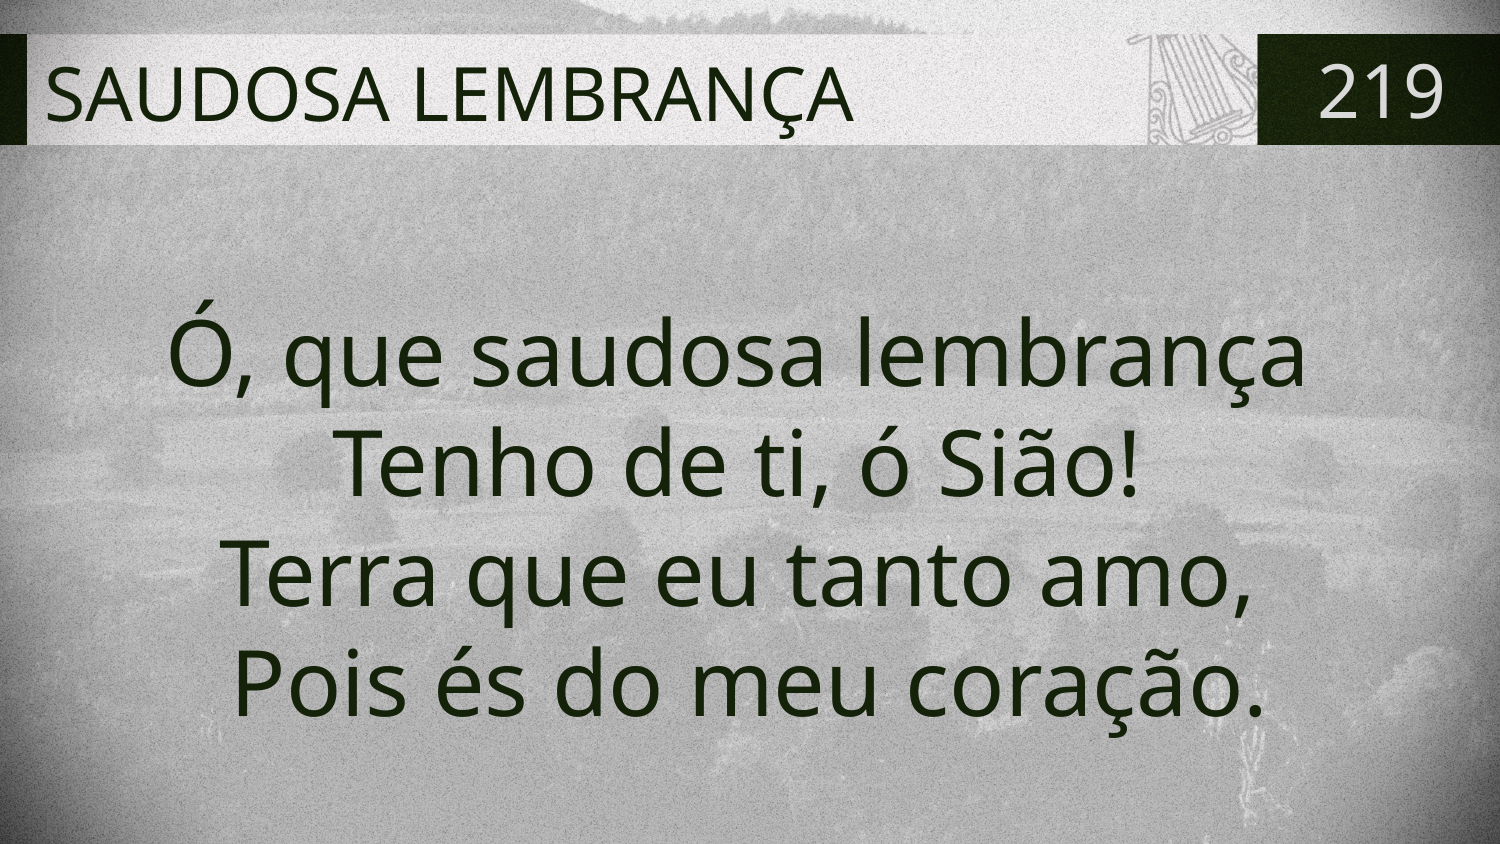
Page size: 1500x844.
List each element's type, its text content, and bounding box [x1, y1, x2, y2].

picture [0, 0, 1500, 185]
list 219 [1281, 36, 1483, 143]
title SAUDOSA LEMBRANÇA [29, 33, 1258, 151]
list Ó, que saudosa lembrança Tenho de ti, ó Sião! Terra que eu tanto amo, Pois és do meu coração. [0, 185, 1500, 844]
